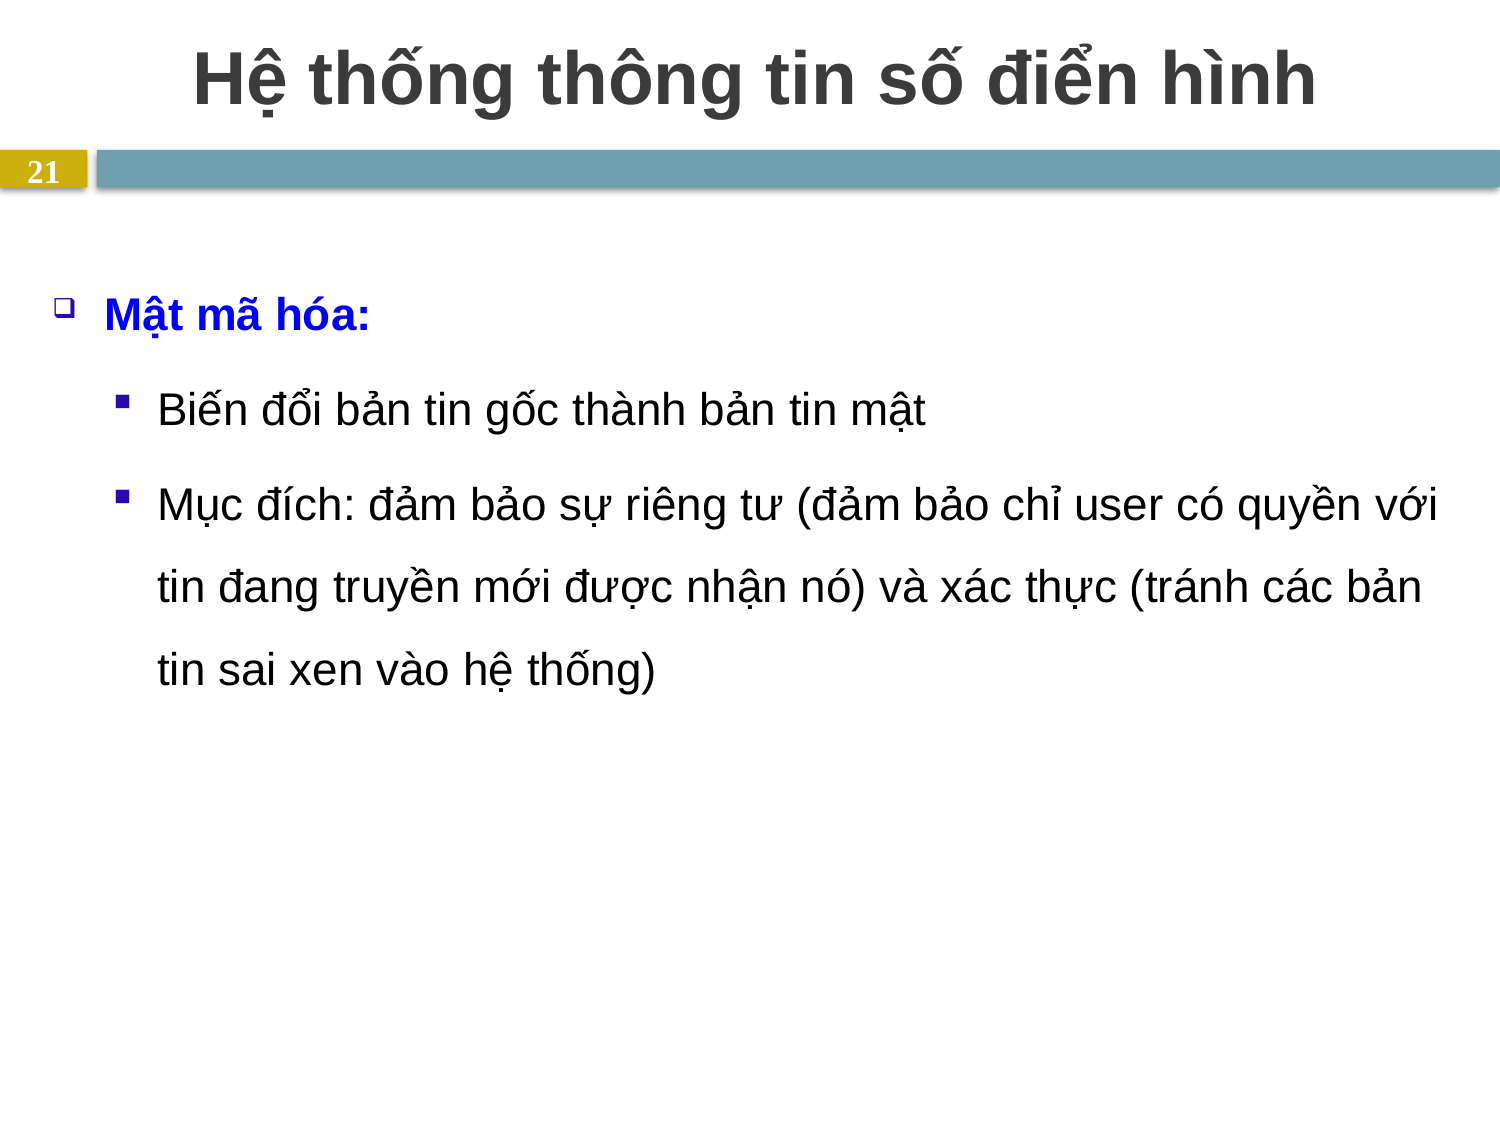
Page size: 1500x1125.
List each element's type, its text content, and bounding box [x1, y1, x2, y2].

list Mật mã hóa: Biến đổi bản tin gốc thành bản tin mật Mục đích: đảm bảo sự riêng tư (đảm bảo chỉ user có quyền với tin đang truyền mới được nhận nó) và xác thực (tránh các bản tin sai xen vào hệ thống) [37, 249, 1463, 725]
slide_number 21 [0, 149, 88, 191]
text_box Hệ thống thông tin số điển hình [49, 0, 1463, 150]
